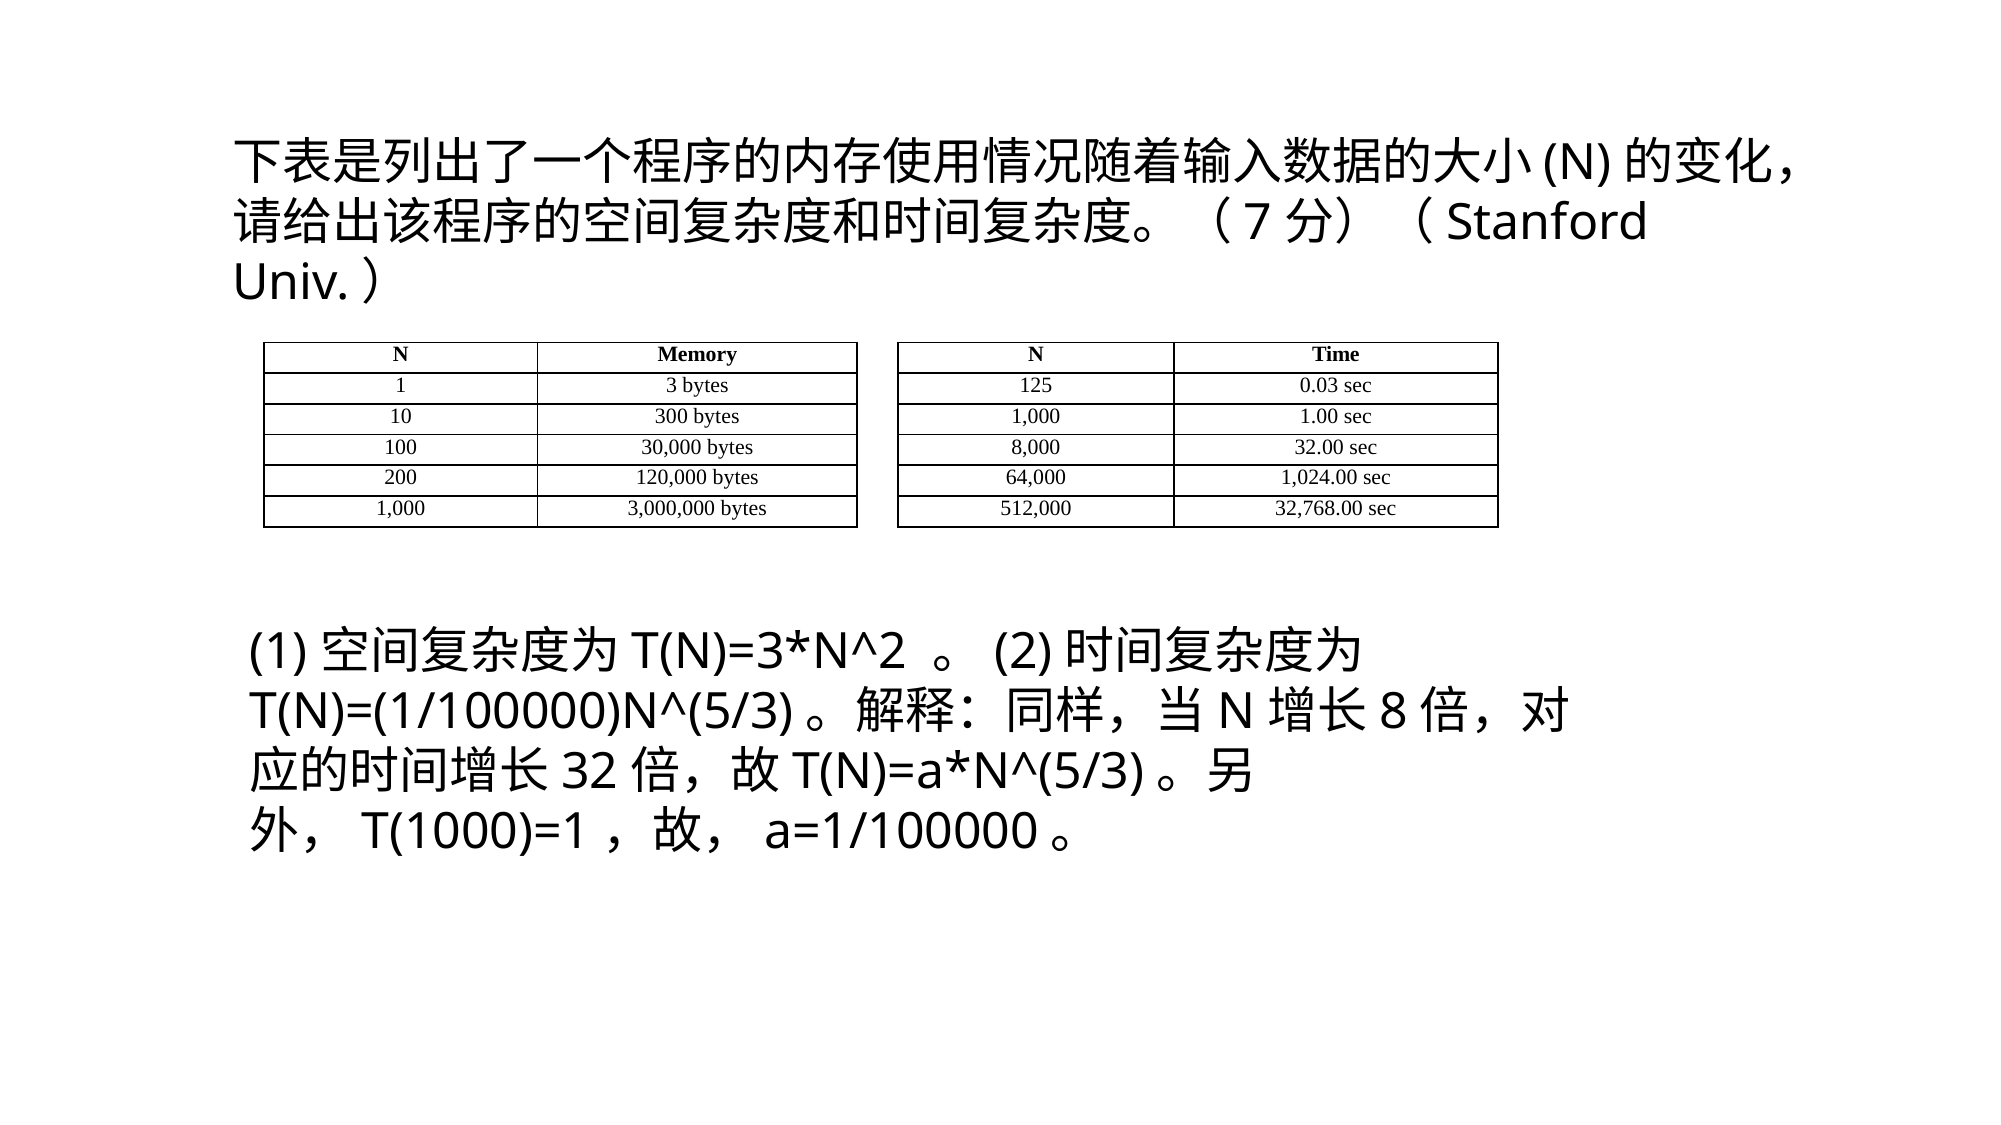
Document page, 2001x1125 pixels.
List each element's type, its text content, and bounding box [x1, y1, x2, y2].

table_cell 0.03 sec [1175, 374, 1497, 403]
table_cell 32,768.00 sec [1175, 497, 1497, 526]
table_cell 10 [265, 405, 537, 434]
table_header Time [1175, 343, 1497, 372]
text_box 下表是列出了一个程序的内存使用情况随着输入数据的大小(N)的变化，请给出该程序的空间复杂度和时间复杂度。（7分）（Stanford Univ.） [217, 121, 1839, 317]
table_cell 1.00 sec [1175, 405, 1497, 434]
table_cell 512,000 [899, 497, 1173, 526]
table_cell 64,000 [899, 466, 1173, 495]
table_cell 100 [265, 435, 537, 464]
table_cell 8,000 [899, 435, 1173, 464]
table_cell 300 bytes [538, 405, 856, 434]
text_box (1)空间复杂度为T(N)=3*N^2 。(2)时间复杂度为T(N)=(1/100000)N^(5/3)。解释：同样，当N增长8倍，对应的时间增长32倍，故T(N)=a*N^(5/3)。另外，T(1000)=1，故，a=1/100000。 [234, 611, 1632, 866]
table_cell 30,000 bytes [538, 435, 856, 464]
table_cell 200 [265, 466, 537, 495]
table_cell 1 [265, 374, 537, 403]
table_cell 32.00 sec [1175, 435, 1497, 464]
table_header N [899, 343, 1173, 372]
table_cell 125 [899, 374, 1173, 403]
table_cell 3 bytes [538, 374, 856, 403]
table_cell 1,000 [265, 497, 537, 526]
table_cell 3,000,000 bytes [538, 497, 856, 526]
table_header Memory [538, 343, 856, 372]
table_cell 1,024.00 sec [1175, 466, 1497, 495]
table_cell 120,000 bytes [538, 466, 856, 495]
table_cell 1,000 [899, 405, 1173, 434]
table_header N [265, 343, 537, 372]
